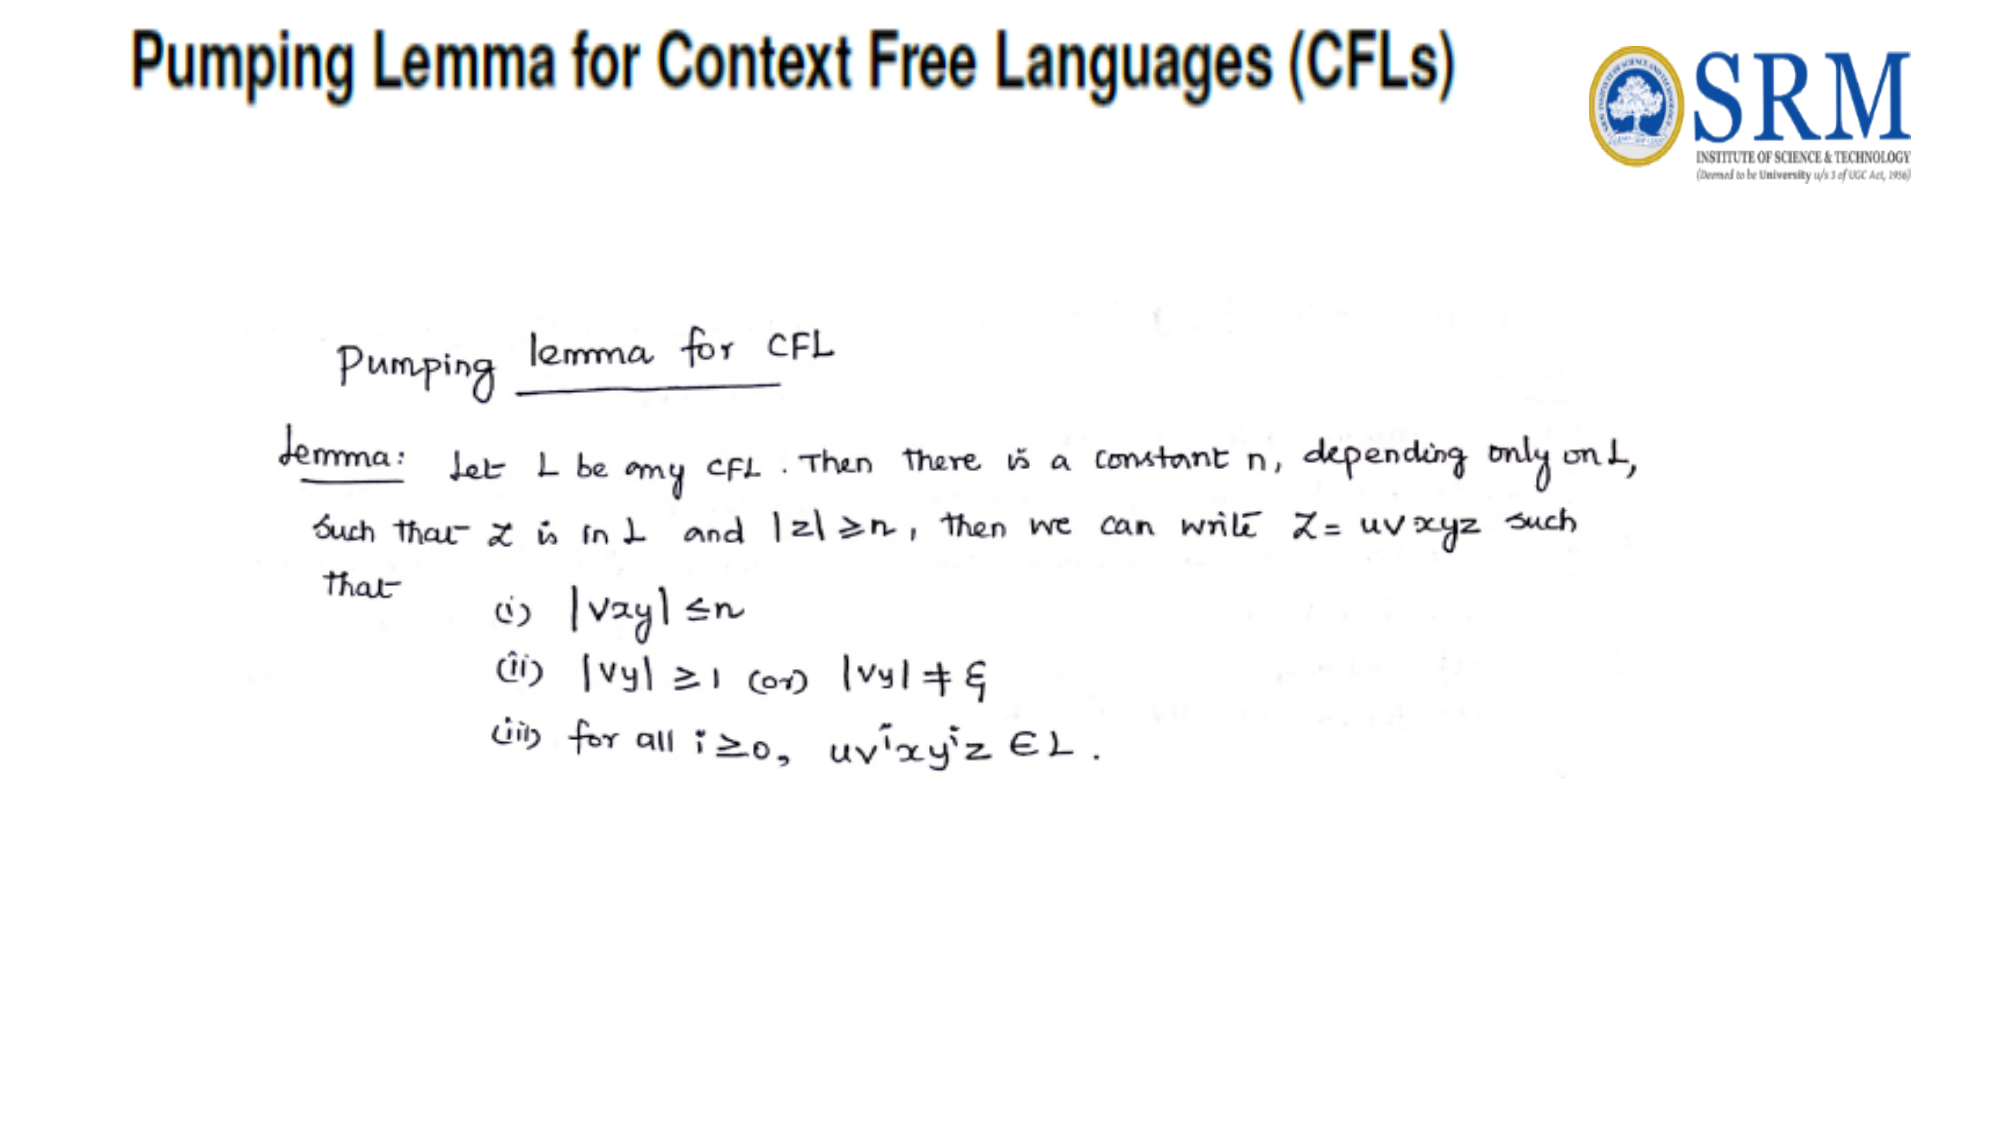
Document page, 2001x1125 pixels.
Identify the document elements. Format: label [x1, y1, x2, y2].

picture [188, 278, 1674, 779]
text_box [1588, 46, 1911, 184]
picture [69, 0, 1555, 169]
